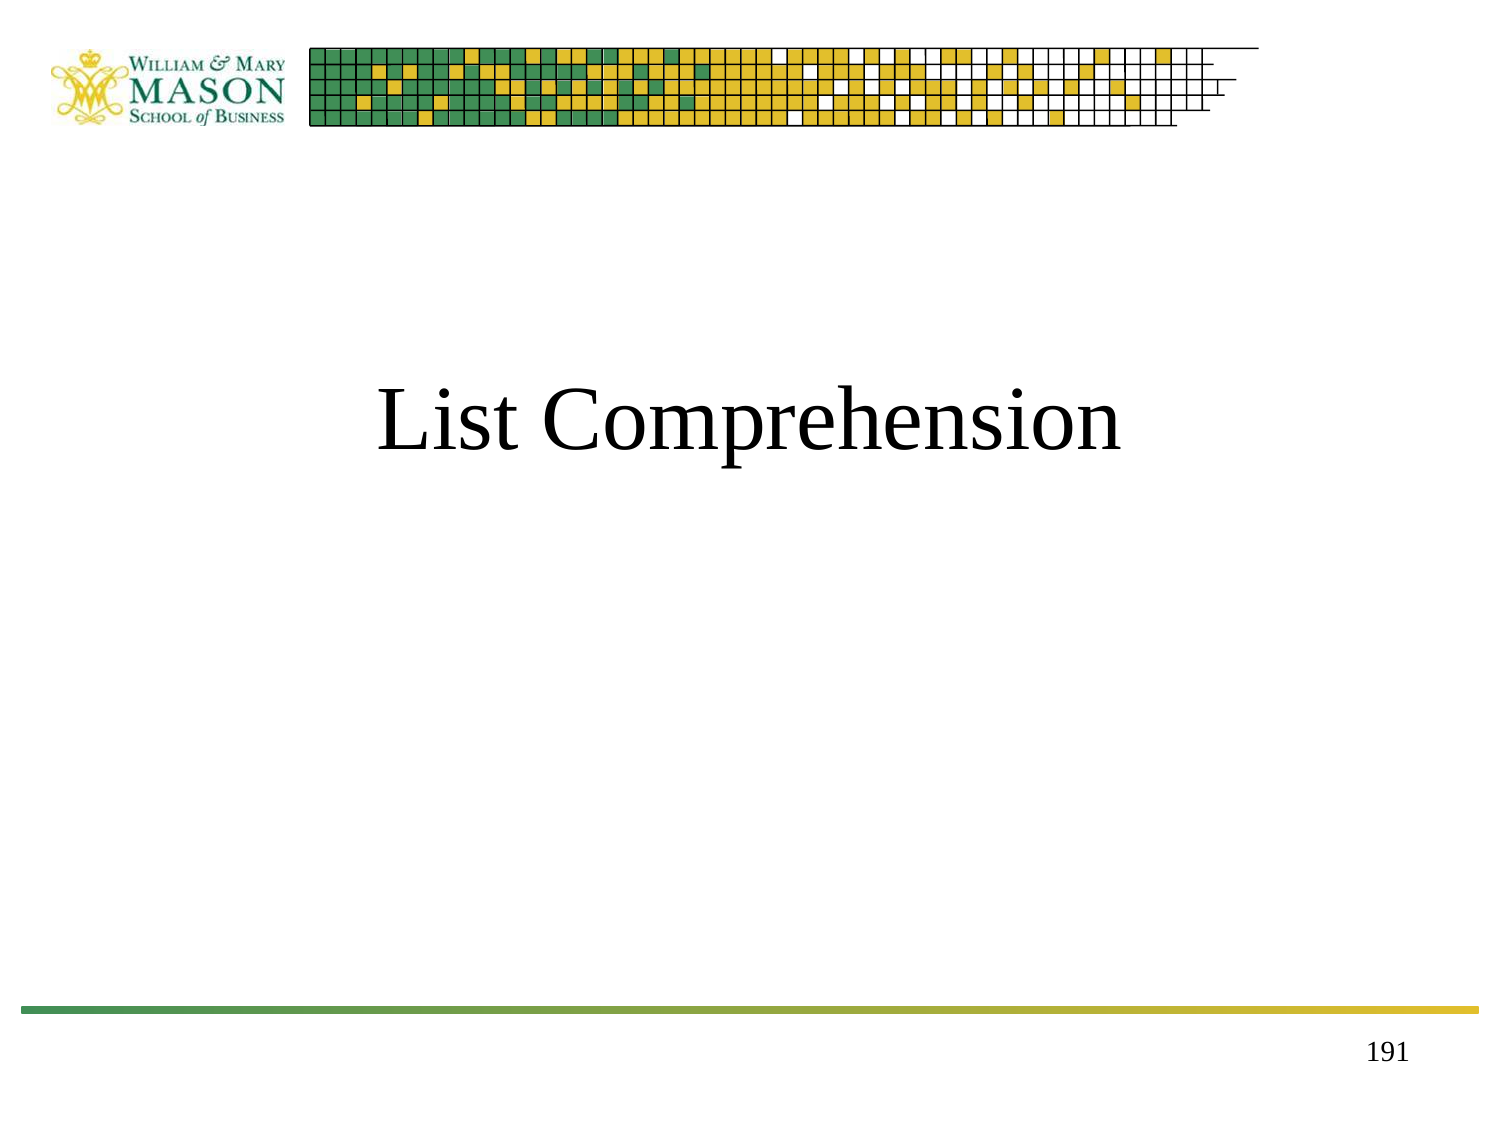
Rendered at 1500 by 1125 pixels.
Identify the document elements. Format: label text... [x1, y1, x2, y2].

slide_number 191 [1074, 1024, 1426, 1103]
picture [51, 49, 285, 126]
title List Comprehension [112, 292, 1388, 534]
